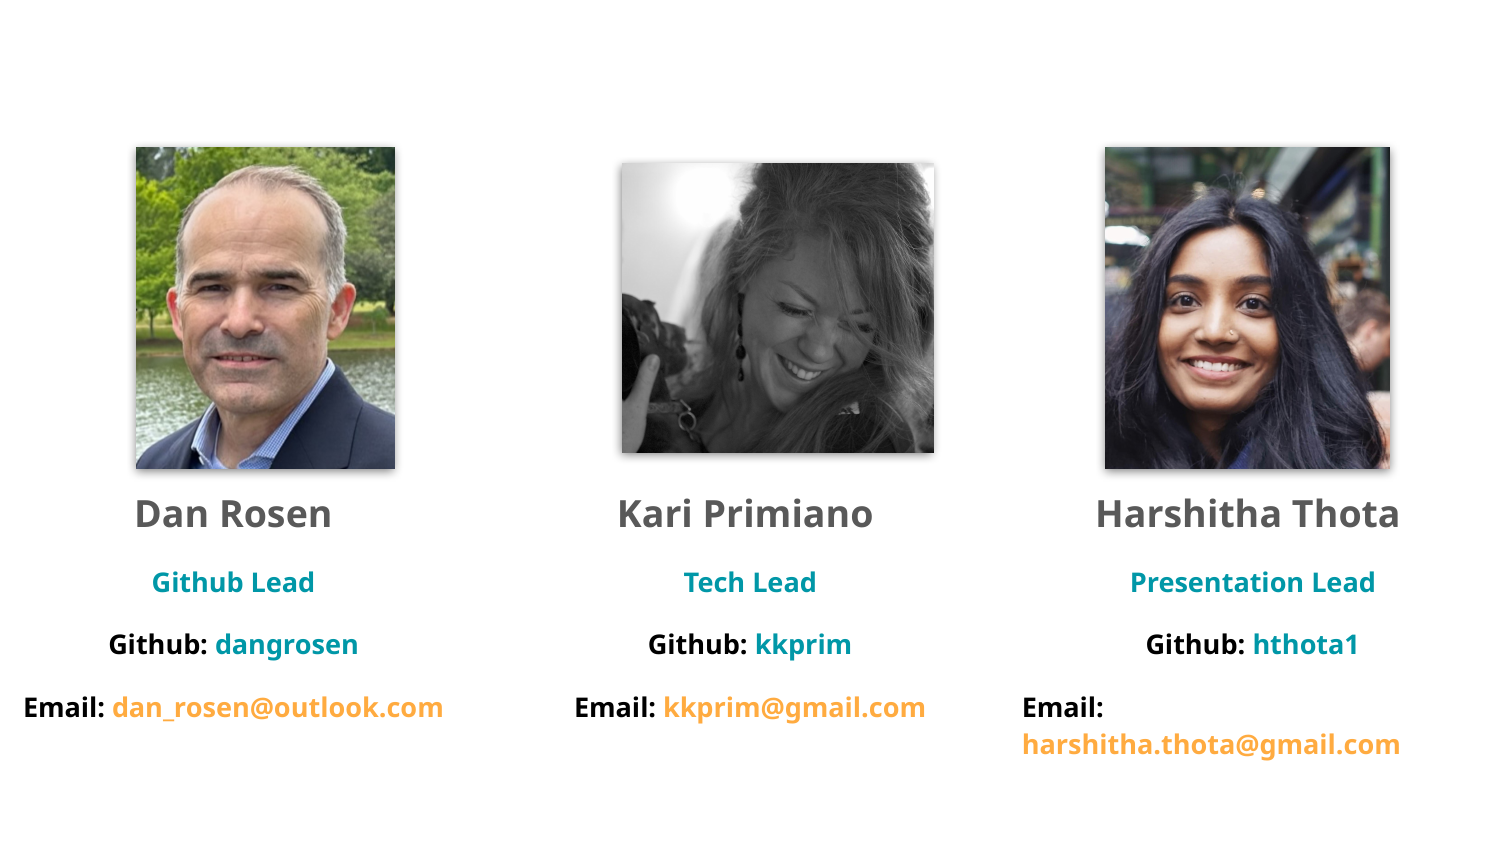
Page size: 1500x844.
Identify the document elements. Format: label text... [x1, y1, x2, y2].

picture [622, 163, 934, 453]
text_box Dan Rosen Github Lead Github: dangrosen Email: dan_rosen@outlook.com [1, 468, 466, 806]
picture [136, 147, 395, 469]
picture [1105, 147, 1390, 469]
text_box Kari Primiano Tech Lead Github: kkprim Email: kkprim@gmail.com [504, 468, 997, 738]
text_box Harshitha Thota Presentation Lead Github: hthota1 Email: harshitha.thota@gmail.com [1006, 468, 1499, 775]
